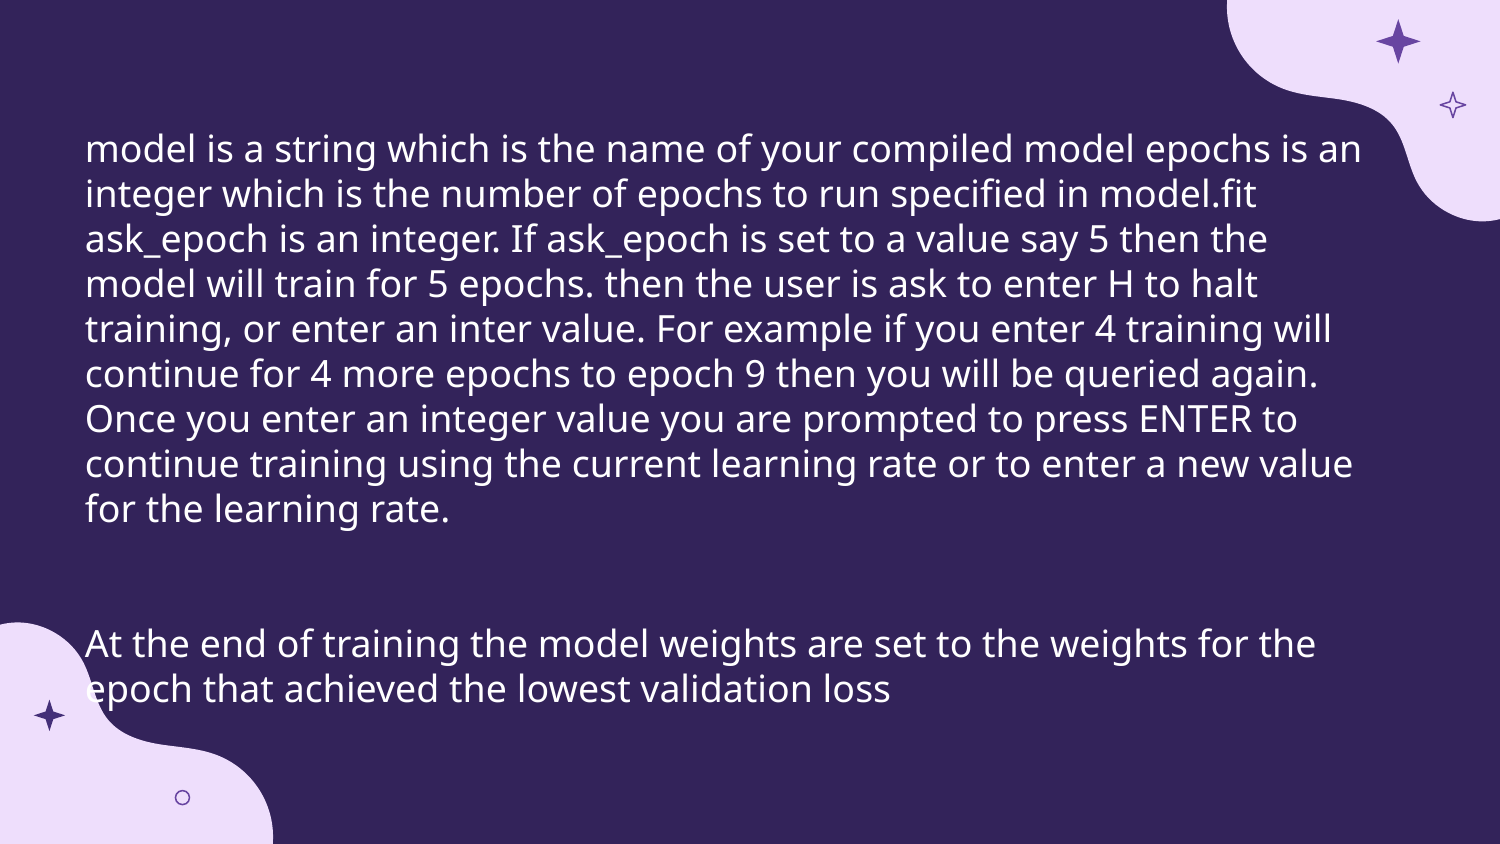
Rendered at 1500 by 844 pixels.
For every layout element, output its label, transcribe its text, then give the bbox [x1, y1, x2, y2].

text_box model is a string which is the name of your compiled model epochs is an integer which is the number of epochs to run specified in model.fit ask_epoch is an integer. If ask_epoch is set to a value say 5 then the model will train for 5 epochs. then the user is ask to enter H to halt training, or enter an inter value. For example if you enter 4 training will continue for 4 more epochs to epoch 9 then you will be queried again. Once you enter an integer value you are prompted to press ENTER to continue training using the current learning rate or to enter a new value for the learning rate. At the end of training the model weights are set to the weights for the epoch that achieved the lowest validation loss [69, 110, 1391, 742]
